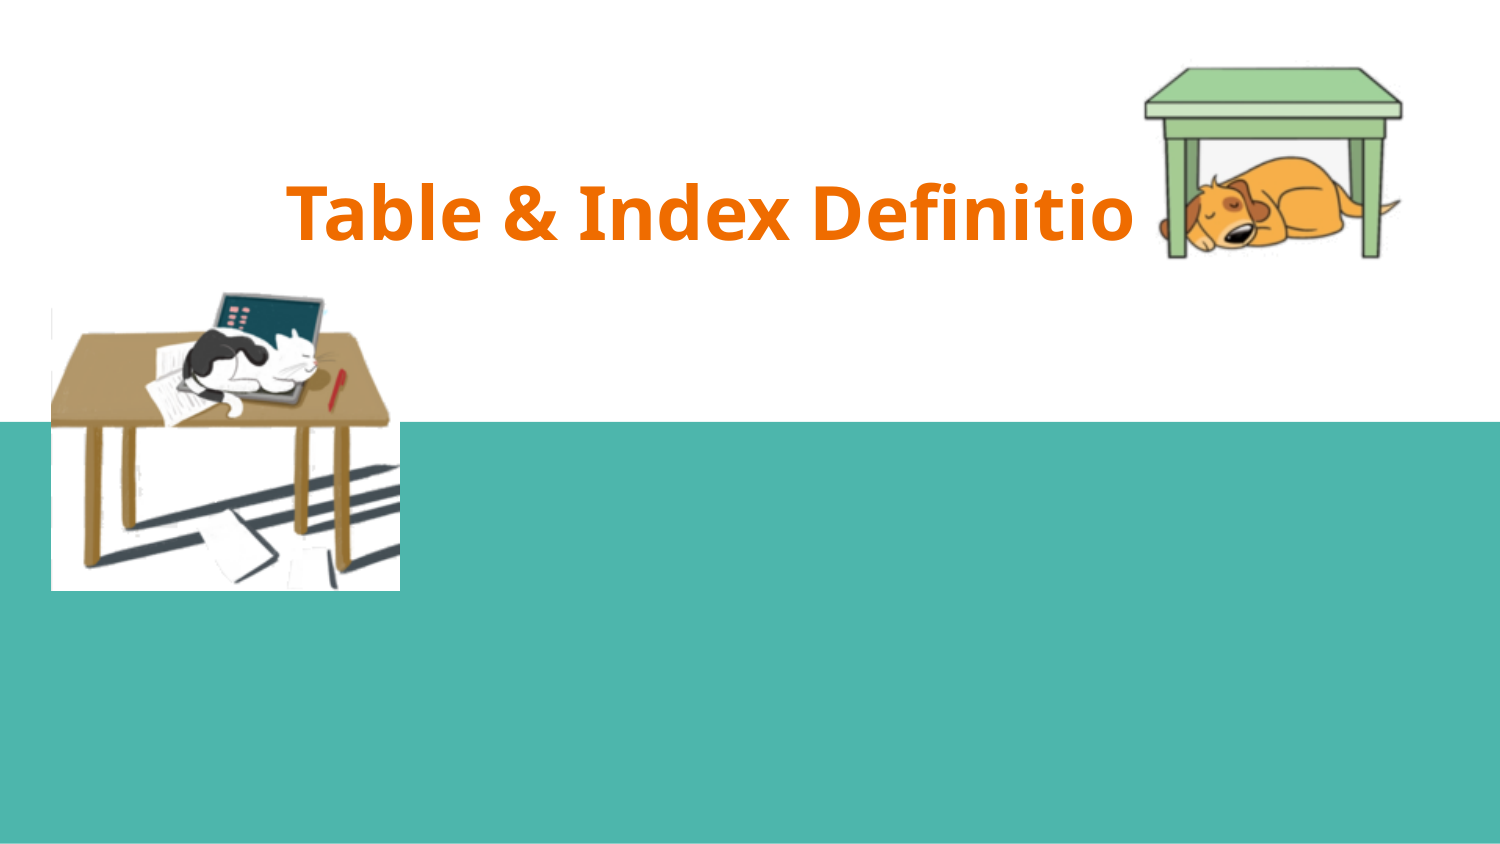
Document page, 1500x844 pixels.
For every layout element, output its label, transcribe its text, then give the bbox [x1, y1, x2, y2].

picture [1134, 56, 1410, 266]
picture [50, 277, 400, 591]
title Table & Index Definitions [51, 133, 1458, 289]
